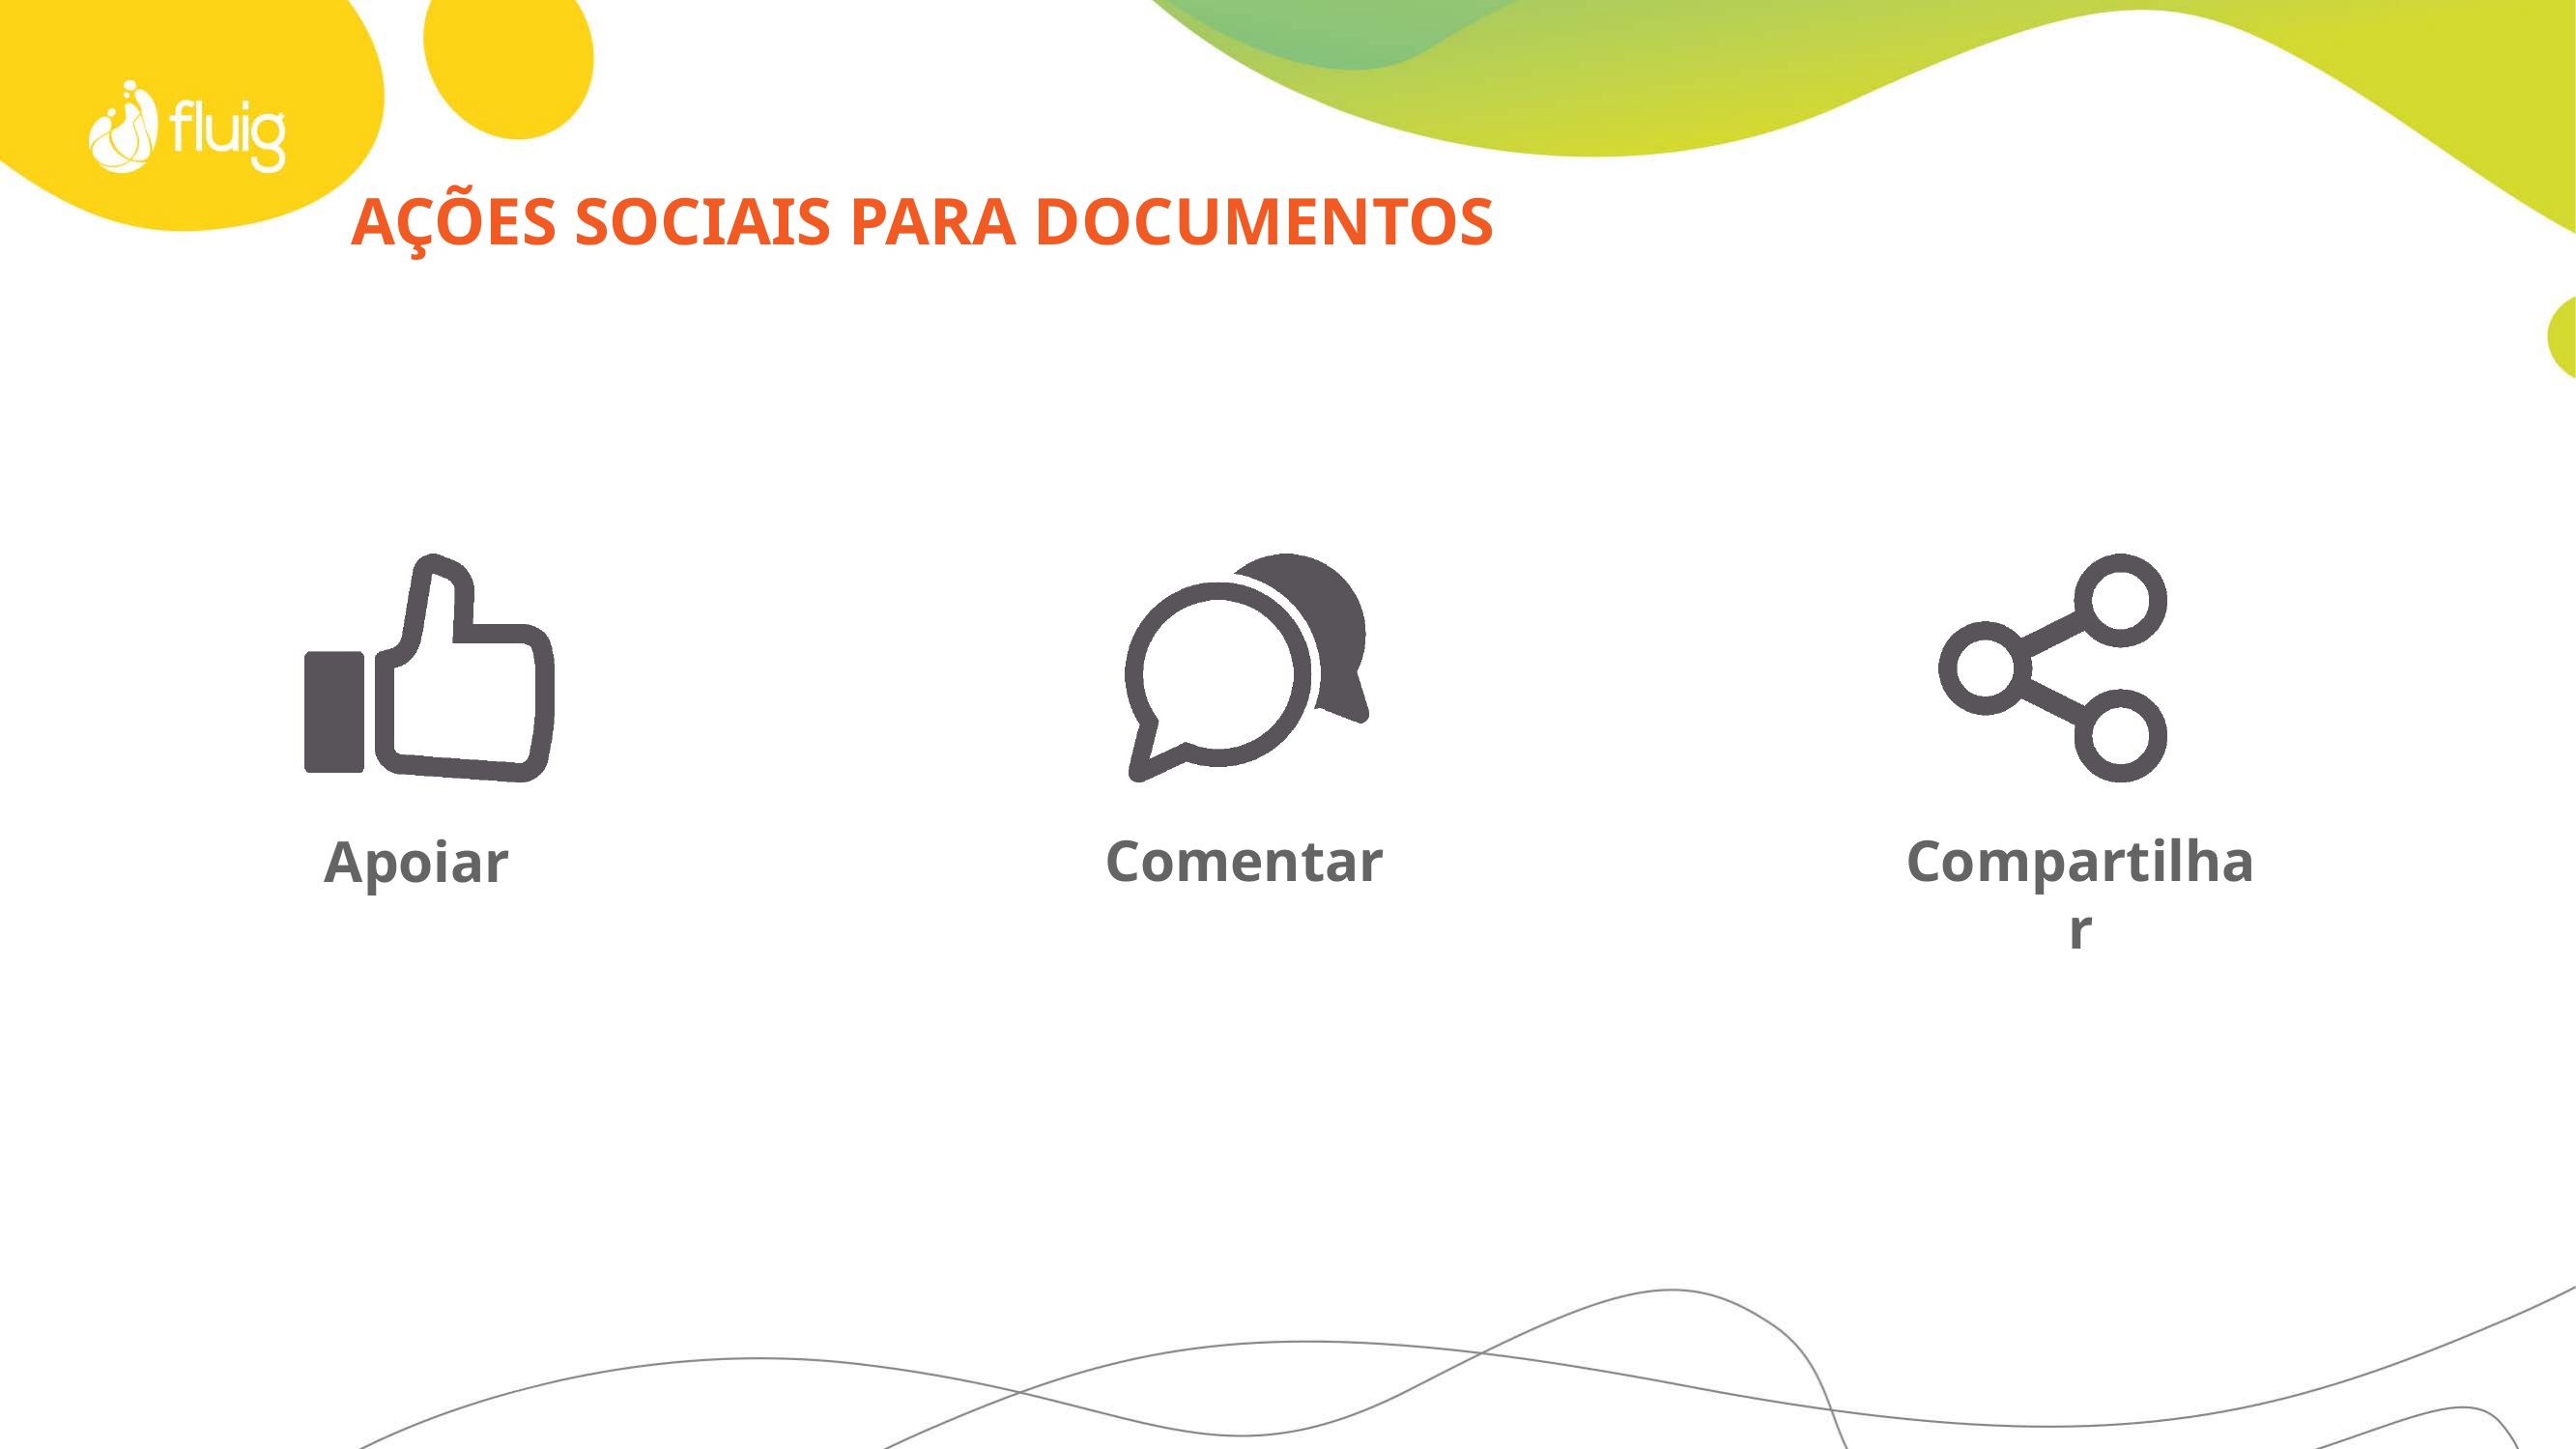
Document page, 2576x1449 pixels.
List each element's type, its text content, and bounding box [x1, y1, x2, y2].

title Ações sociais para documentos [336, 173, 2352, 379]
text_box Apoiar [234, 818, 601, 901]
text_box Compartilhar [1888, 817, 2274, 968]
text_box Comentar [1061, 817, 1428, 900]
picture [0, 0, 2576, 1449]
